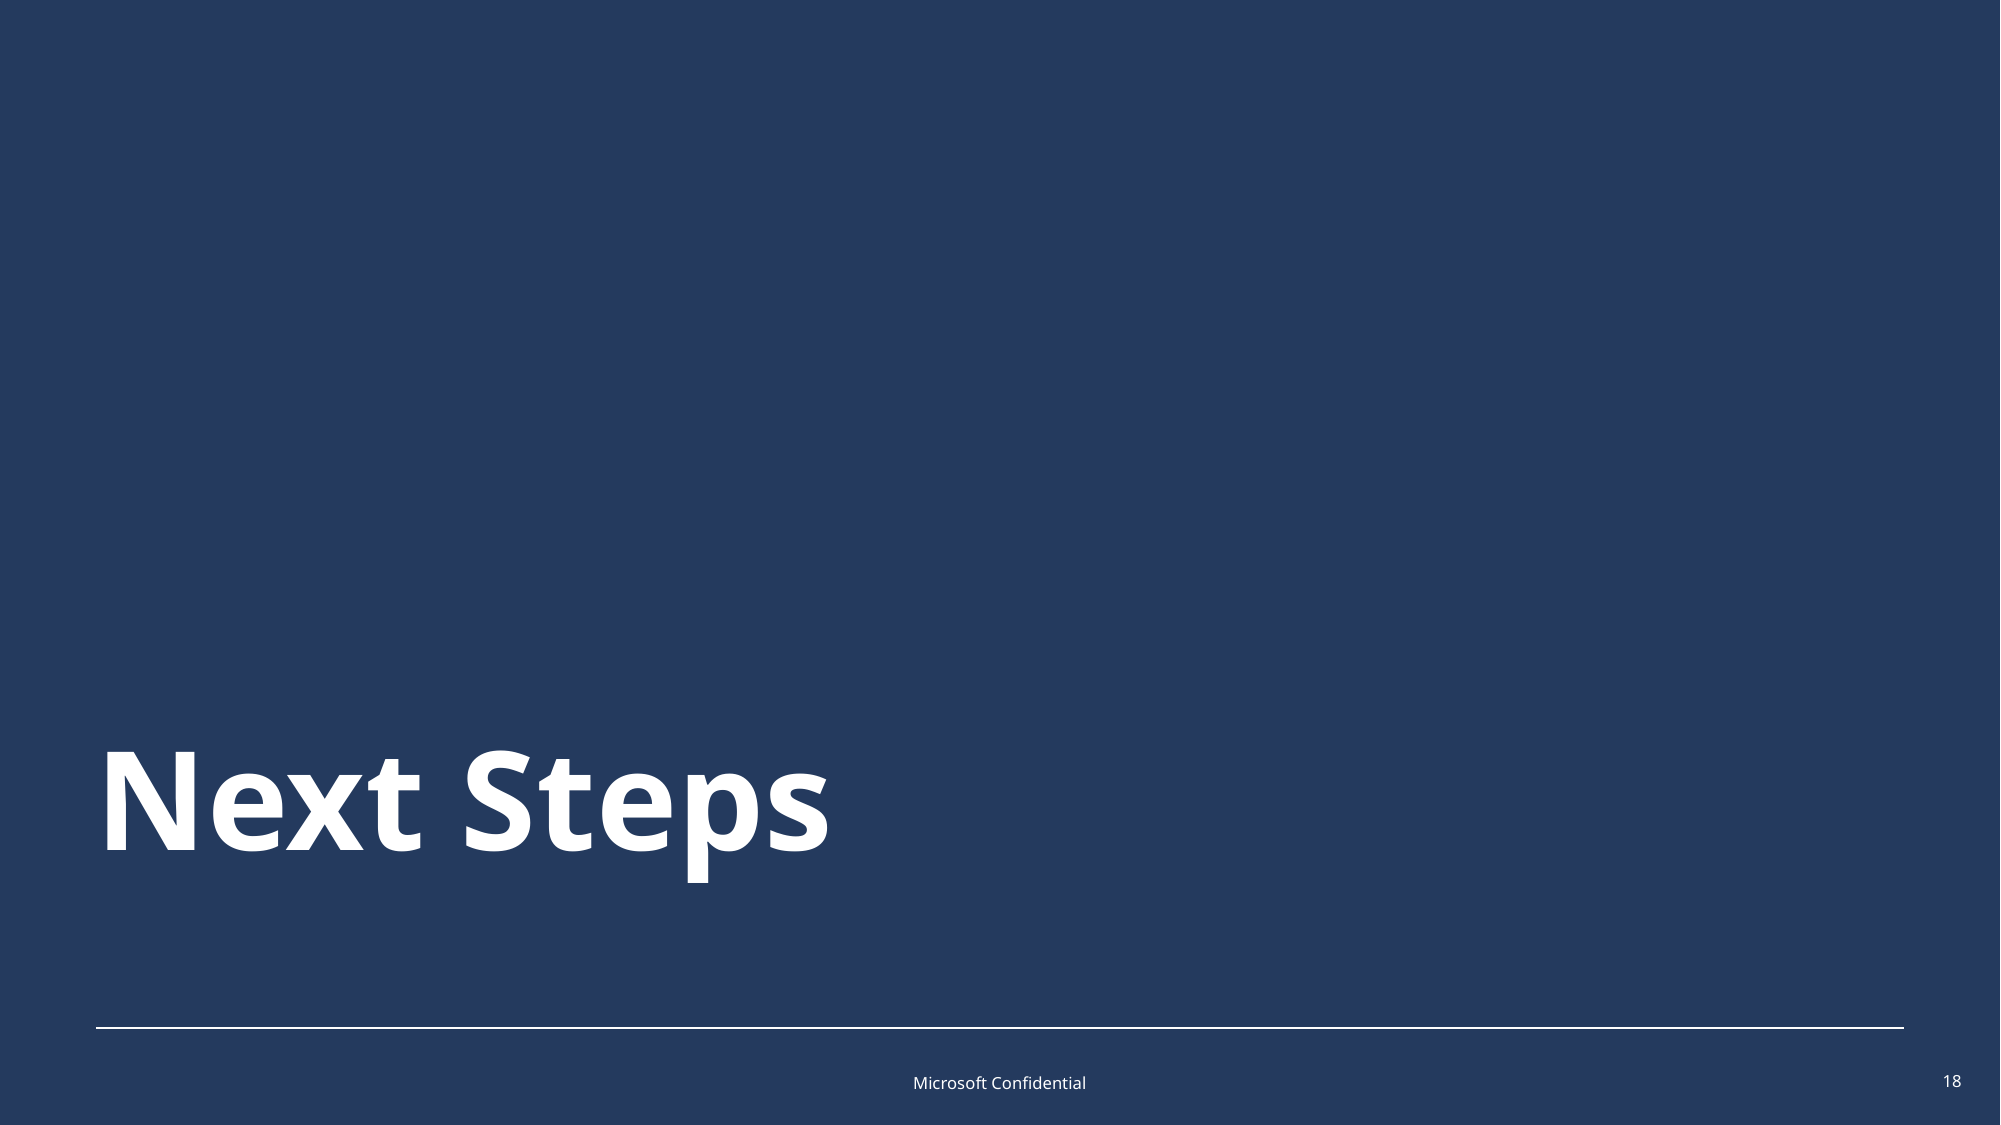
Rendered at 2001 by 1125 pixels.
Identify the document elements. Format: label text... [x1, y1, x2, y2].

slide_number 18 [1918, 1072, 1986, 1093]
title Next Steps [95, 711, 1600, 878]
footer Microsoft Confidential [662, 1072, 1338, 1093]
